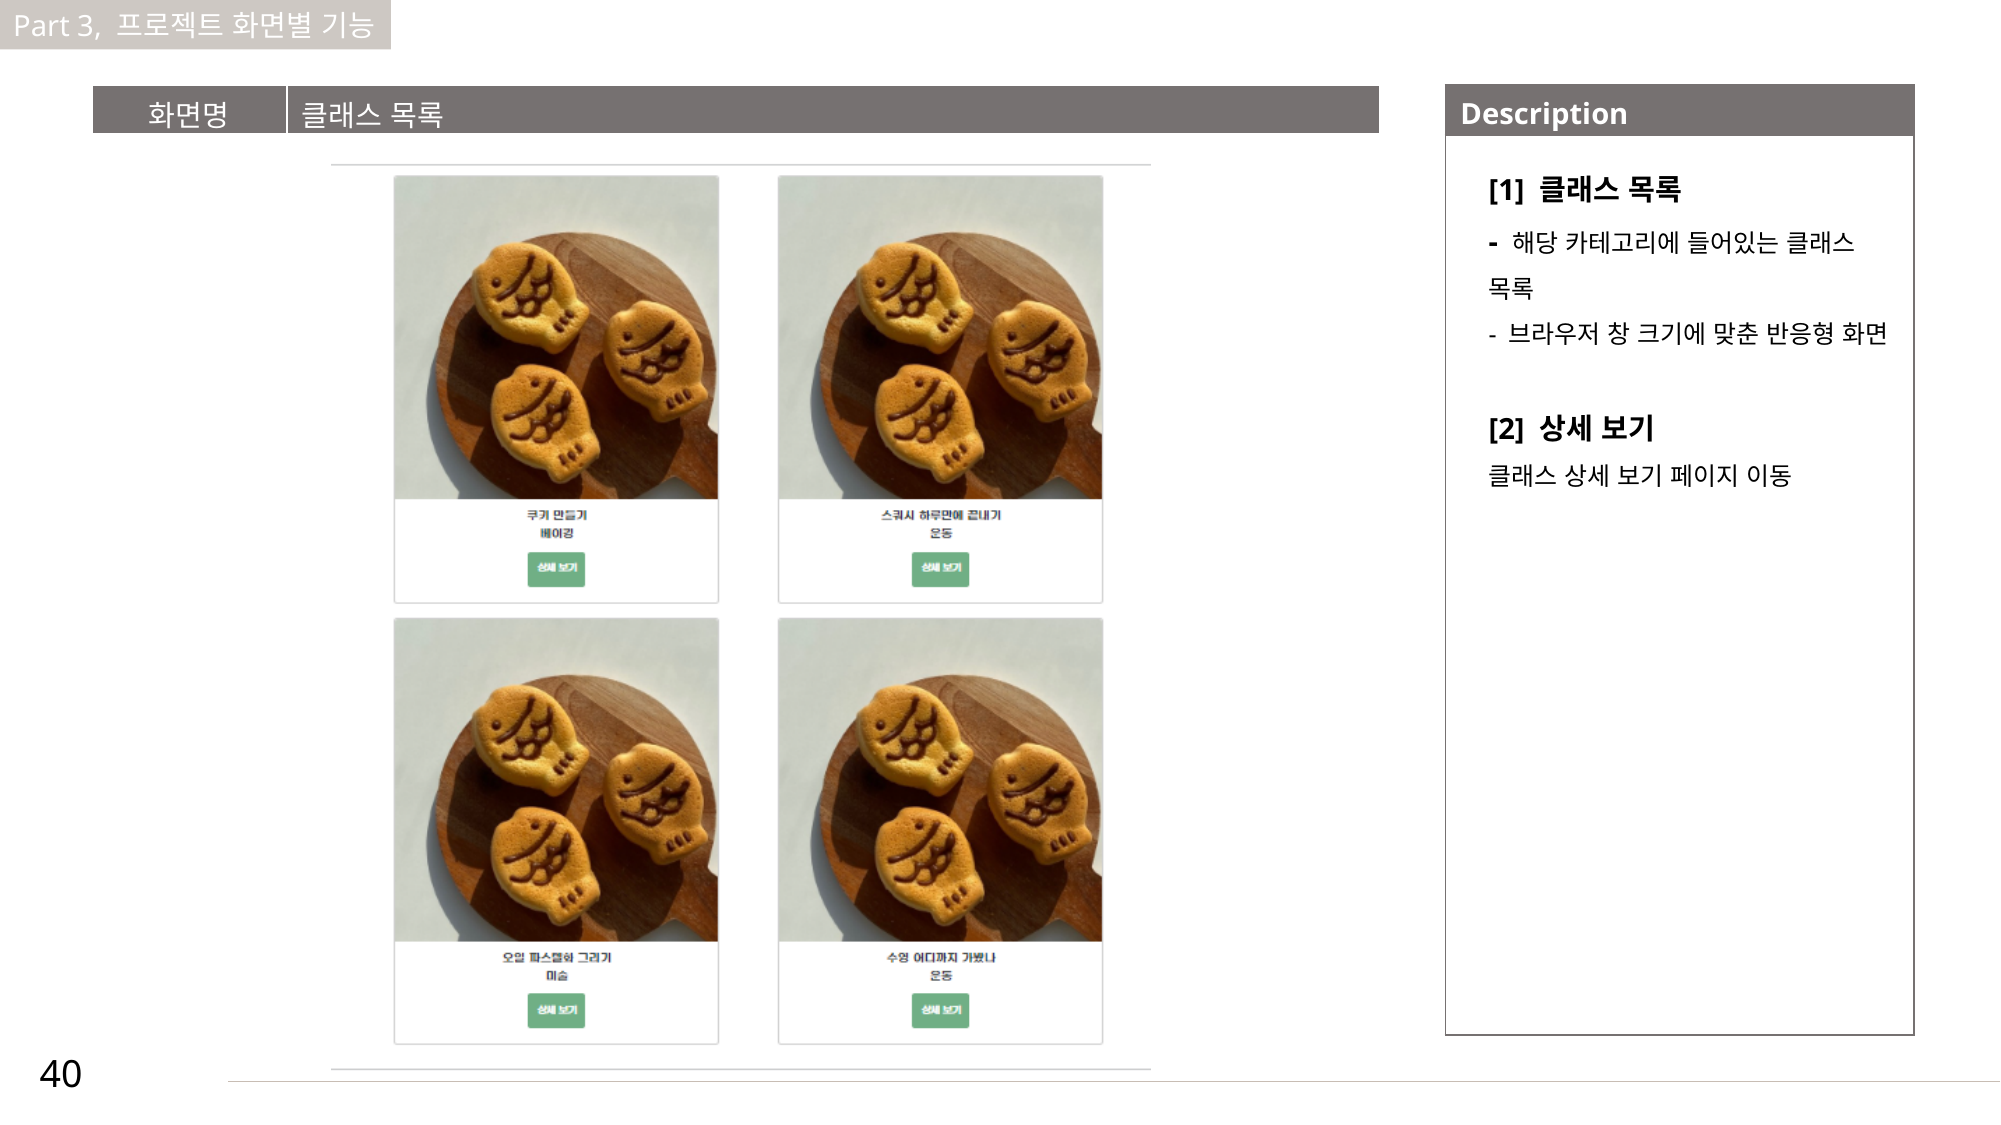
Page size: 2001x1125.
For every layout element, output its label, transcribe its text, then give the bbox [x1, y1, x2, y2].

table_header 클래스 목록 [288, 86, 1379, 133]
table_cell [1446, 136, 1913, 1034]
text_box [1] 클래스 목록 - 해당 카테고리에 들어있는 클래스 목록 - 브라우저 창 크기에 맞춘 반응형 화면 [2] 상세 보기 클래스 상세 보기 페이지 이동 [1473, 145, 1914, 498]
table_header 화면명 [93, 86, 286, 133]
table_header Description [1446, 86, 1913, 134]
picture [331, 135, 1151, 1080]
text_box Part 3, 프로젝트 화면별 기능 [0, 0, 391, 50]
